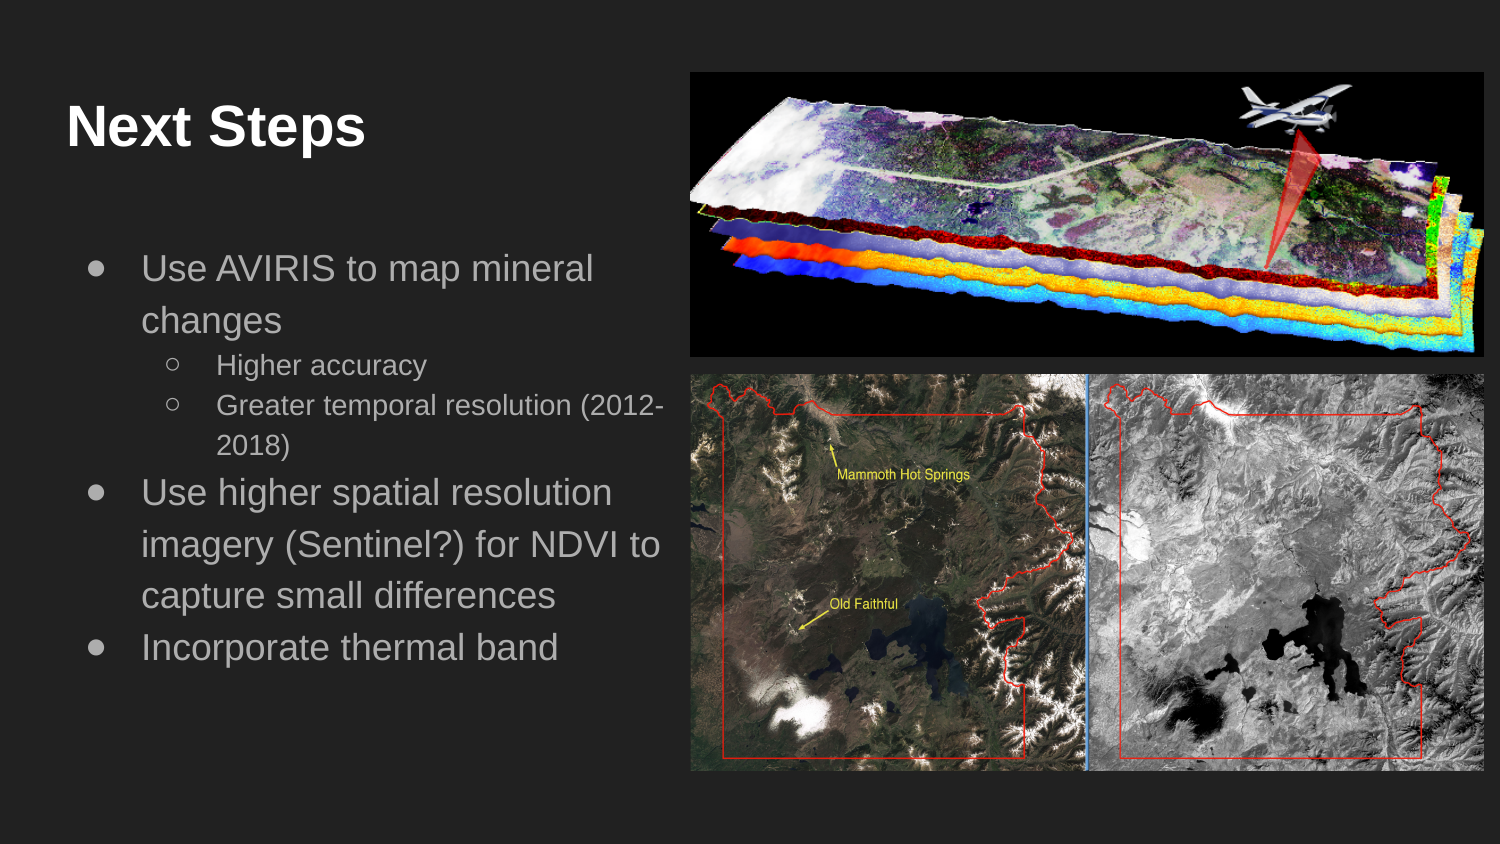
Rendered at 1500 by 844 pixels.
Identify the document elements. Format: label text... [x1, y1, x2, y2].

list Use AVIRIS to map mineral changes Higher accuracy Greater temporal resolution (2012-2018) Use higher spatial resolution imagery (Sentinel?) for NDVI to capture small differences Incorporate thermal band [51, 222, 724, 750]
picture [690, 72, 1485, 357]
picture [690, 374, 1485, 771]
title Next Steps [51, 72, 689, 167]
